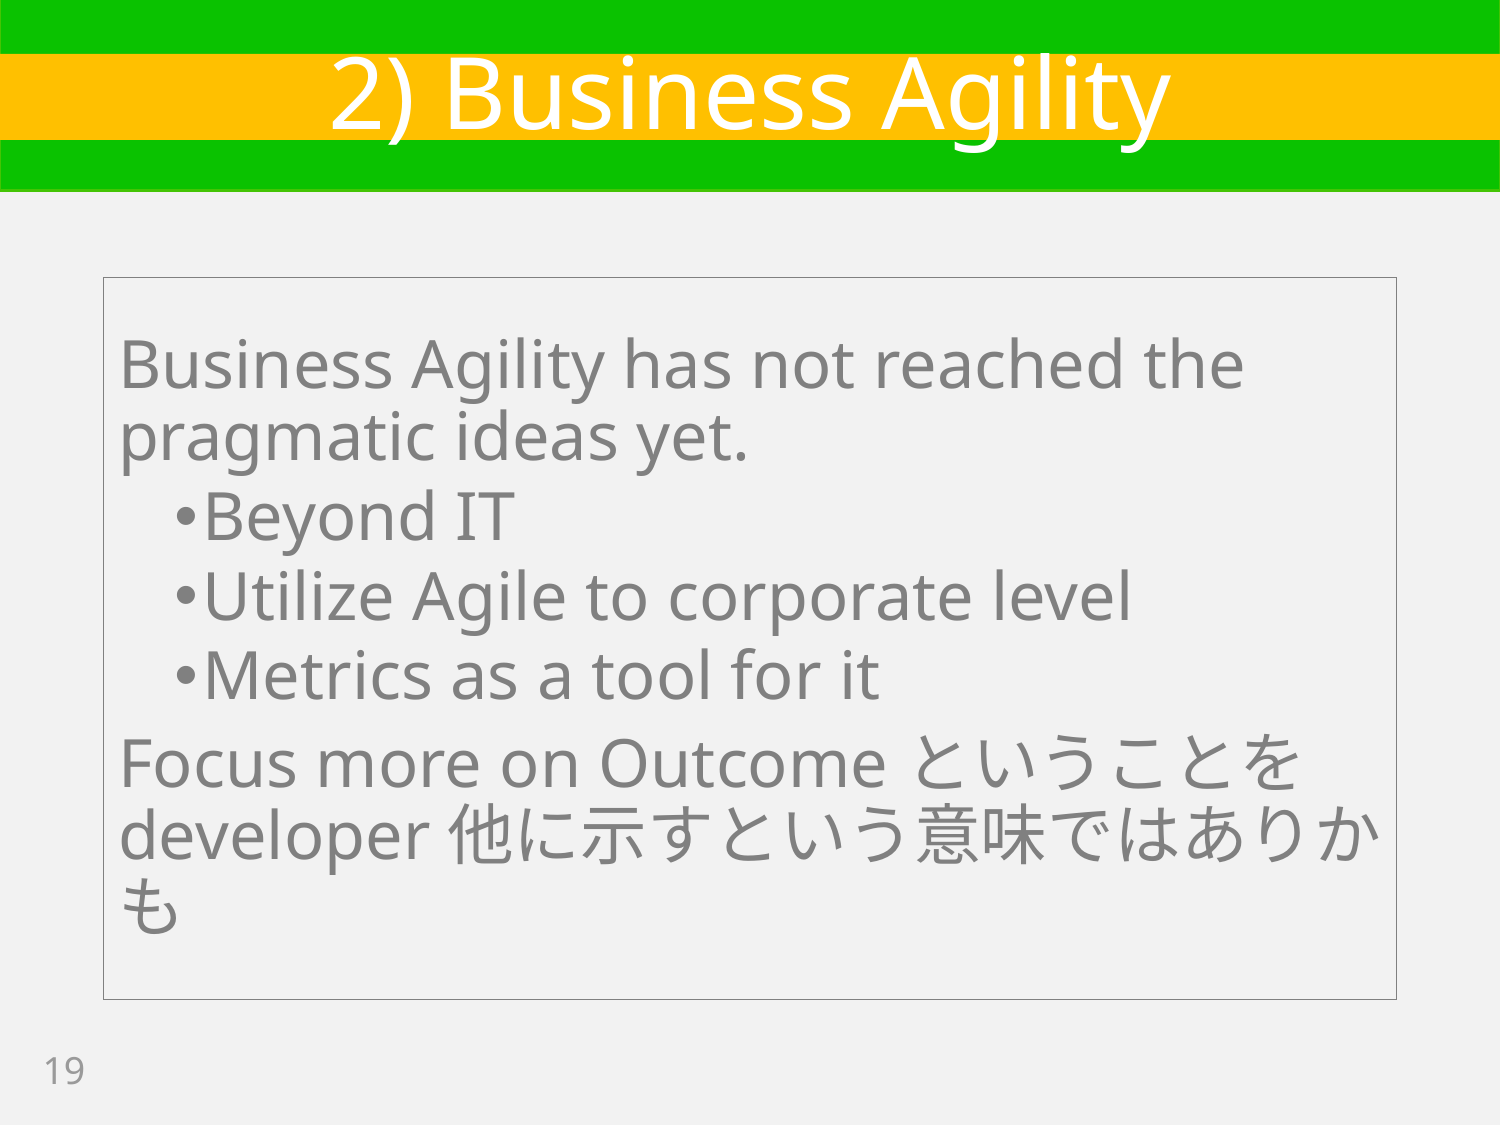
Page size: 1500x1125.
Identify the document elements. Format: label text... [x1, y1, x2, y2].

list Business Agility has not reached the pragmatic ideas yet. Beyond IT Utilize Agile to corporate level Metrics as a tool for it Focus more on Outcomeということをdeveloper他に示すという意味ではありかも [103, 277, 1397, 1000]
slide_number 19 [27, 1042, 146, 1102]
title 2) Business Agility [0, 53, 1500, 140]
